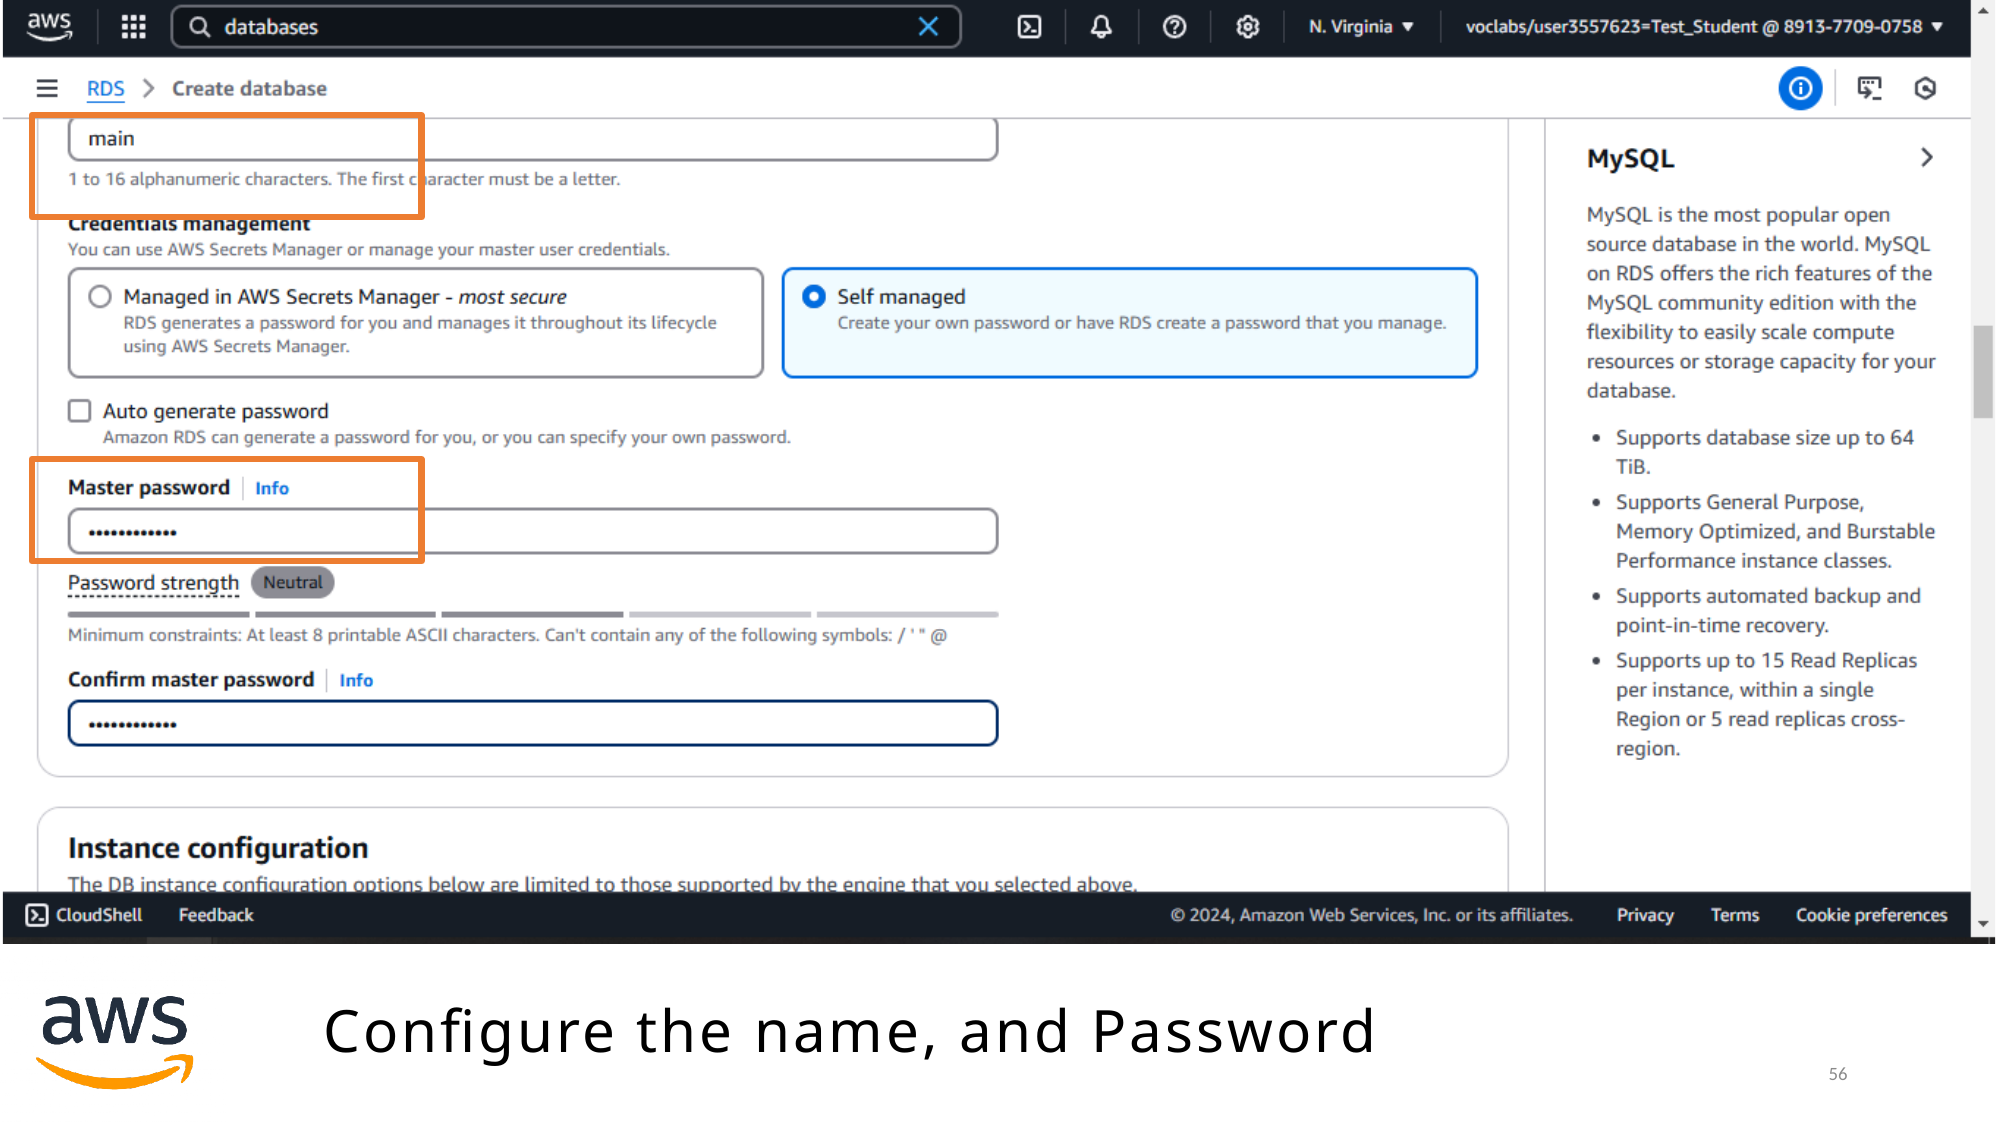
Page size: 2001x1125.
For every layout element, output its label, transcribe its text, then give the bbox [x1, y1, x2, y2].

picture [0, 956, 227, 1125]
picture [2, 0, 1996, 944]
text_box Configure the name, and Password [308, 944, 1690, 1125]
slide_number 56 [1690, 1042, 1863, 1103]
